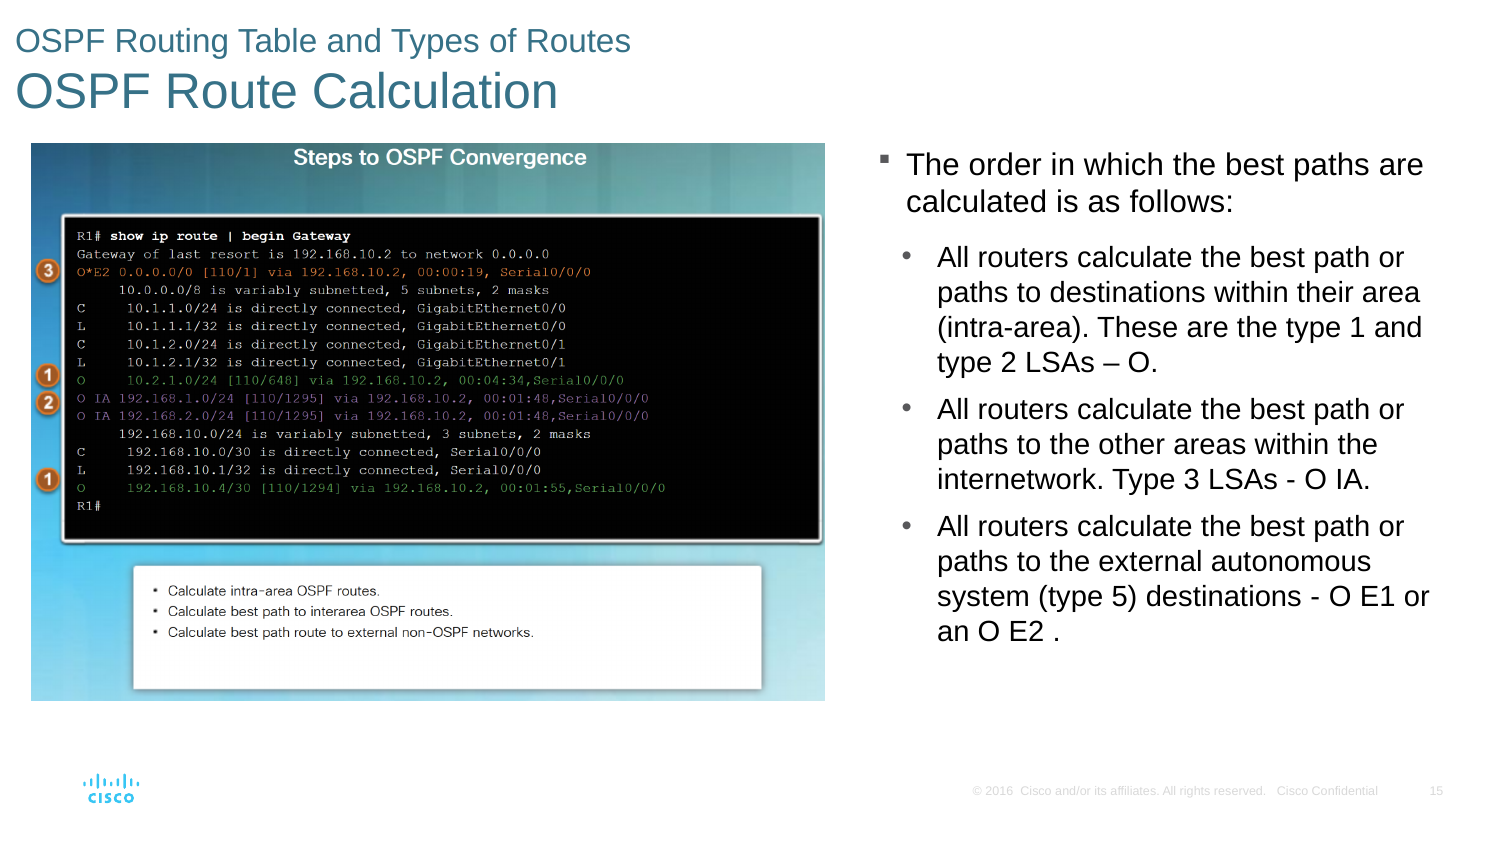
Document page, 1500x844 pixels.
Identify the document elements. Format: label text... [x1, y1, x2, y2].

picture [31, 142, 826, 701]
title OSPF Routing Table and Types of Routes OSPF Route Calculation [0, 6, 1500, 131]
list The order in which the best paths are calculated is as follows: All routers calculate the best path or paths to destinations within their area (intra-area). These are the type 1 and type 2 LSAs – O. All routers calculate the best path or paths to the other areas within the internetwork. Type 3 LSAs - O IA. All routers calculate the best path or paths to the external autonomous system (type 5) destinations - O E1 or an O E2 . [863, 136, 1500, 728]
